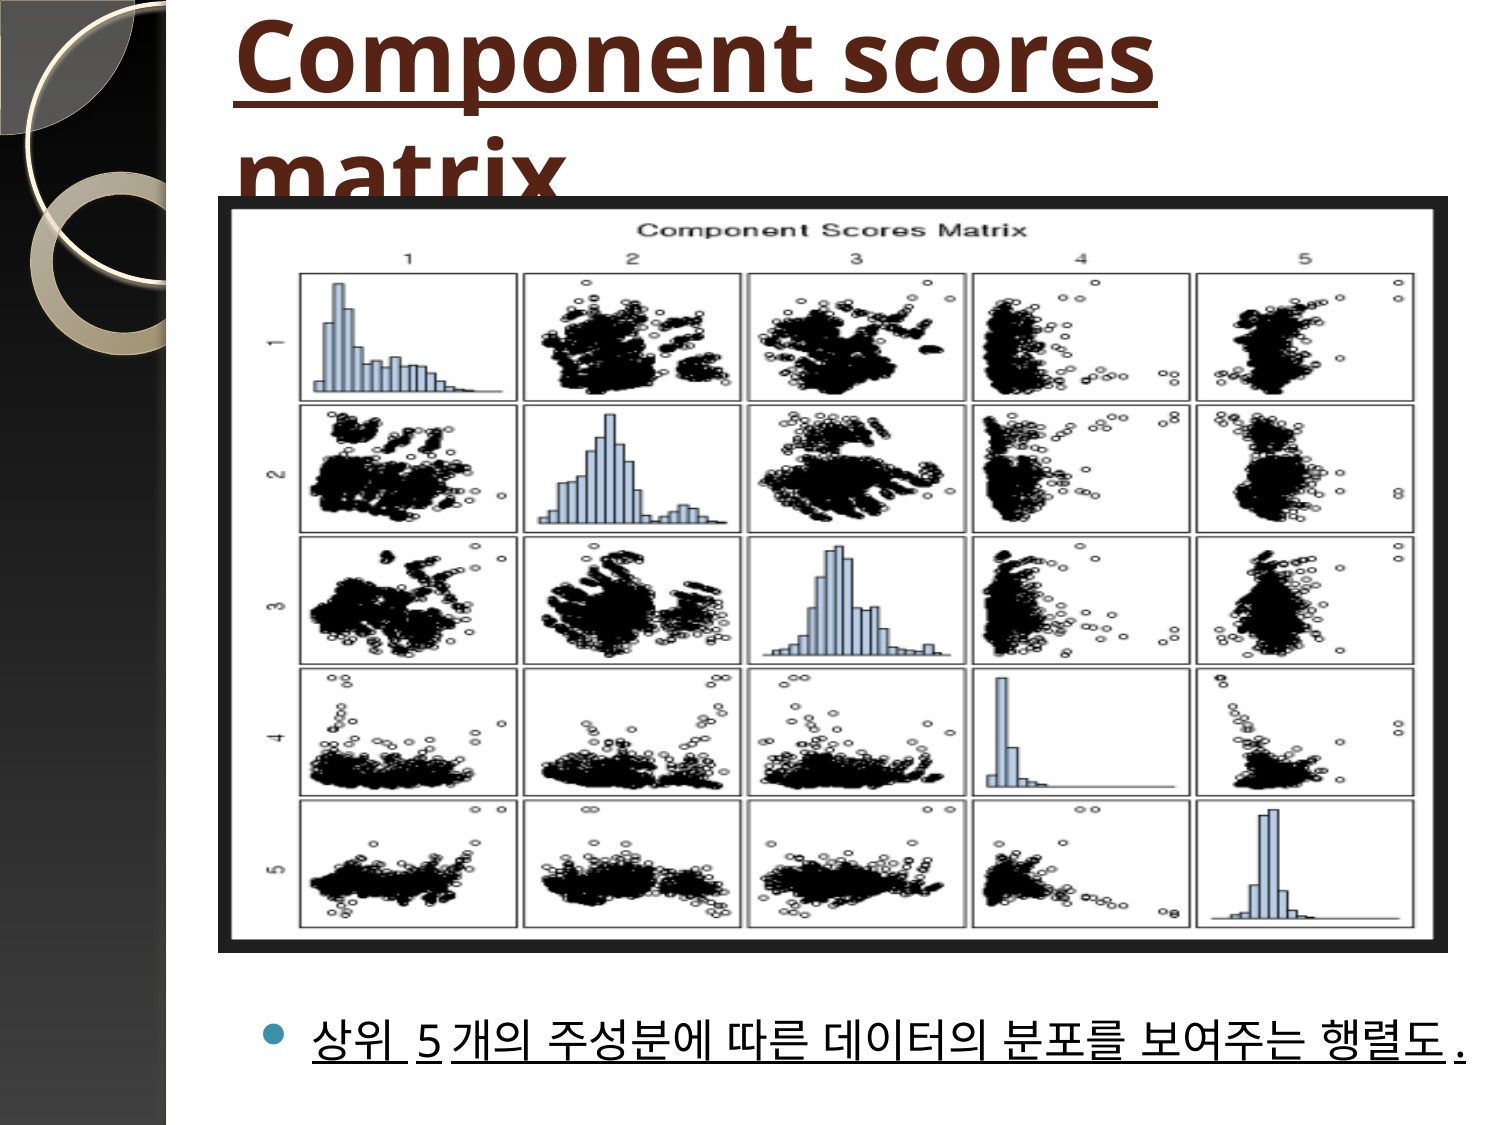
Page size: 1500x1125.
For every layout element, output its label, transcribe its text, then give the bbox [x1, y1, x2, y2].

list 상위 5개의 주성분에 따른 데이터의 분포를 보여주는 행렬도. [230, 940, 1466, 1083]
title Component scores matrix [218, 19, 1449, 207]
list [229, 207, 1436, 941]
